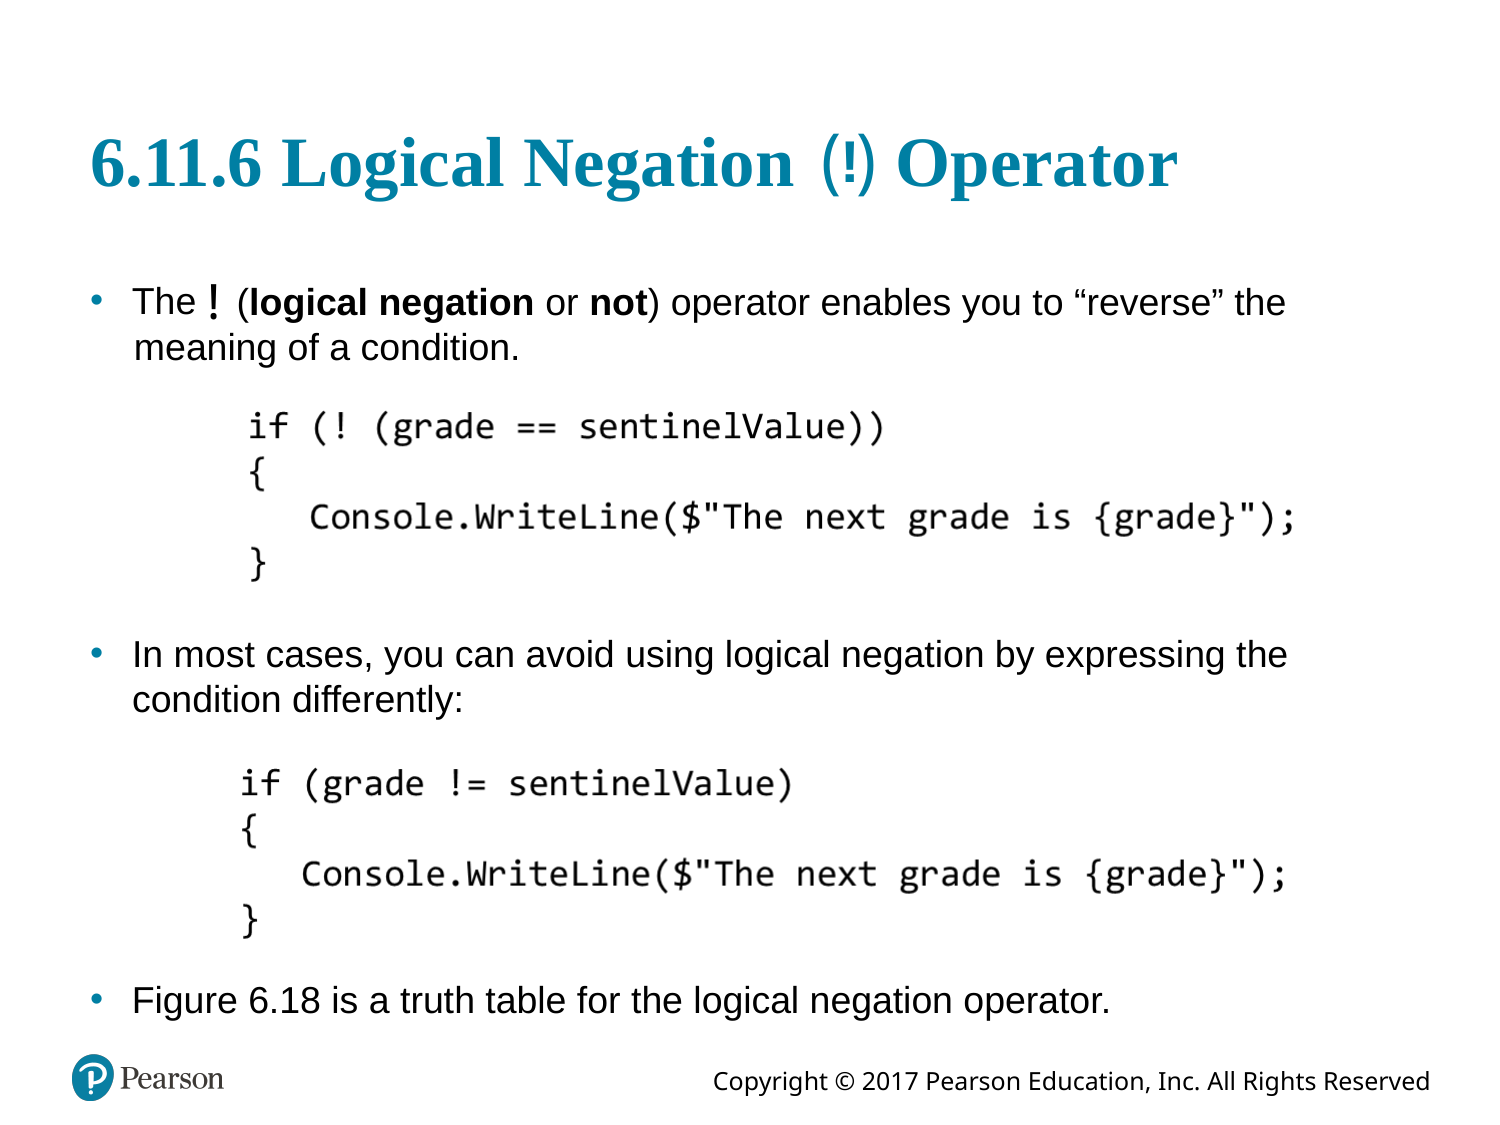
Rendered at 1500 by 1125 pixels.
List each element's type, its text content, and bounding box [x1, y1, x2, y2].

list (logical negation or not) operator enables you to “reverse” the meaning of a condition. [75, 262, 1425, 377]
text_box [816, 118, 886, 218]
title 6.11.6 Logical Negation Exclamation point Operator [75, 35, 1425, 216]
picture [72, 1087, 83, 1101]
list In most cases, you can avoid using logical negation by expressing the condition differently: [75, 615, 1426, 735]
list Figure 6.18 is a truth table for the logical negation operator. [75, 961, 1425, 1039]
picture [234, 759, 1300, 945]
picture [72, 1054, 88, 1070]
picture [80, 1063, 106, 1088]
picture [232, 405, 1307, 593]
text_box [201, 274, 226, 332]
picture [98, 1054, 224, 1101]
